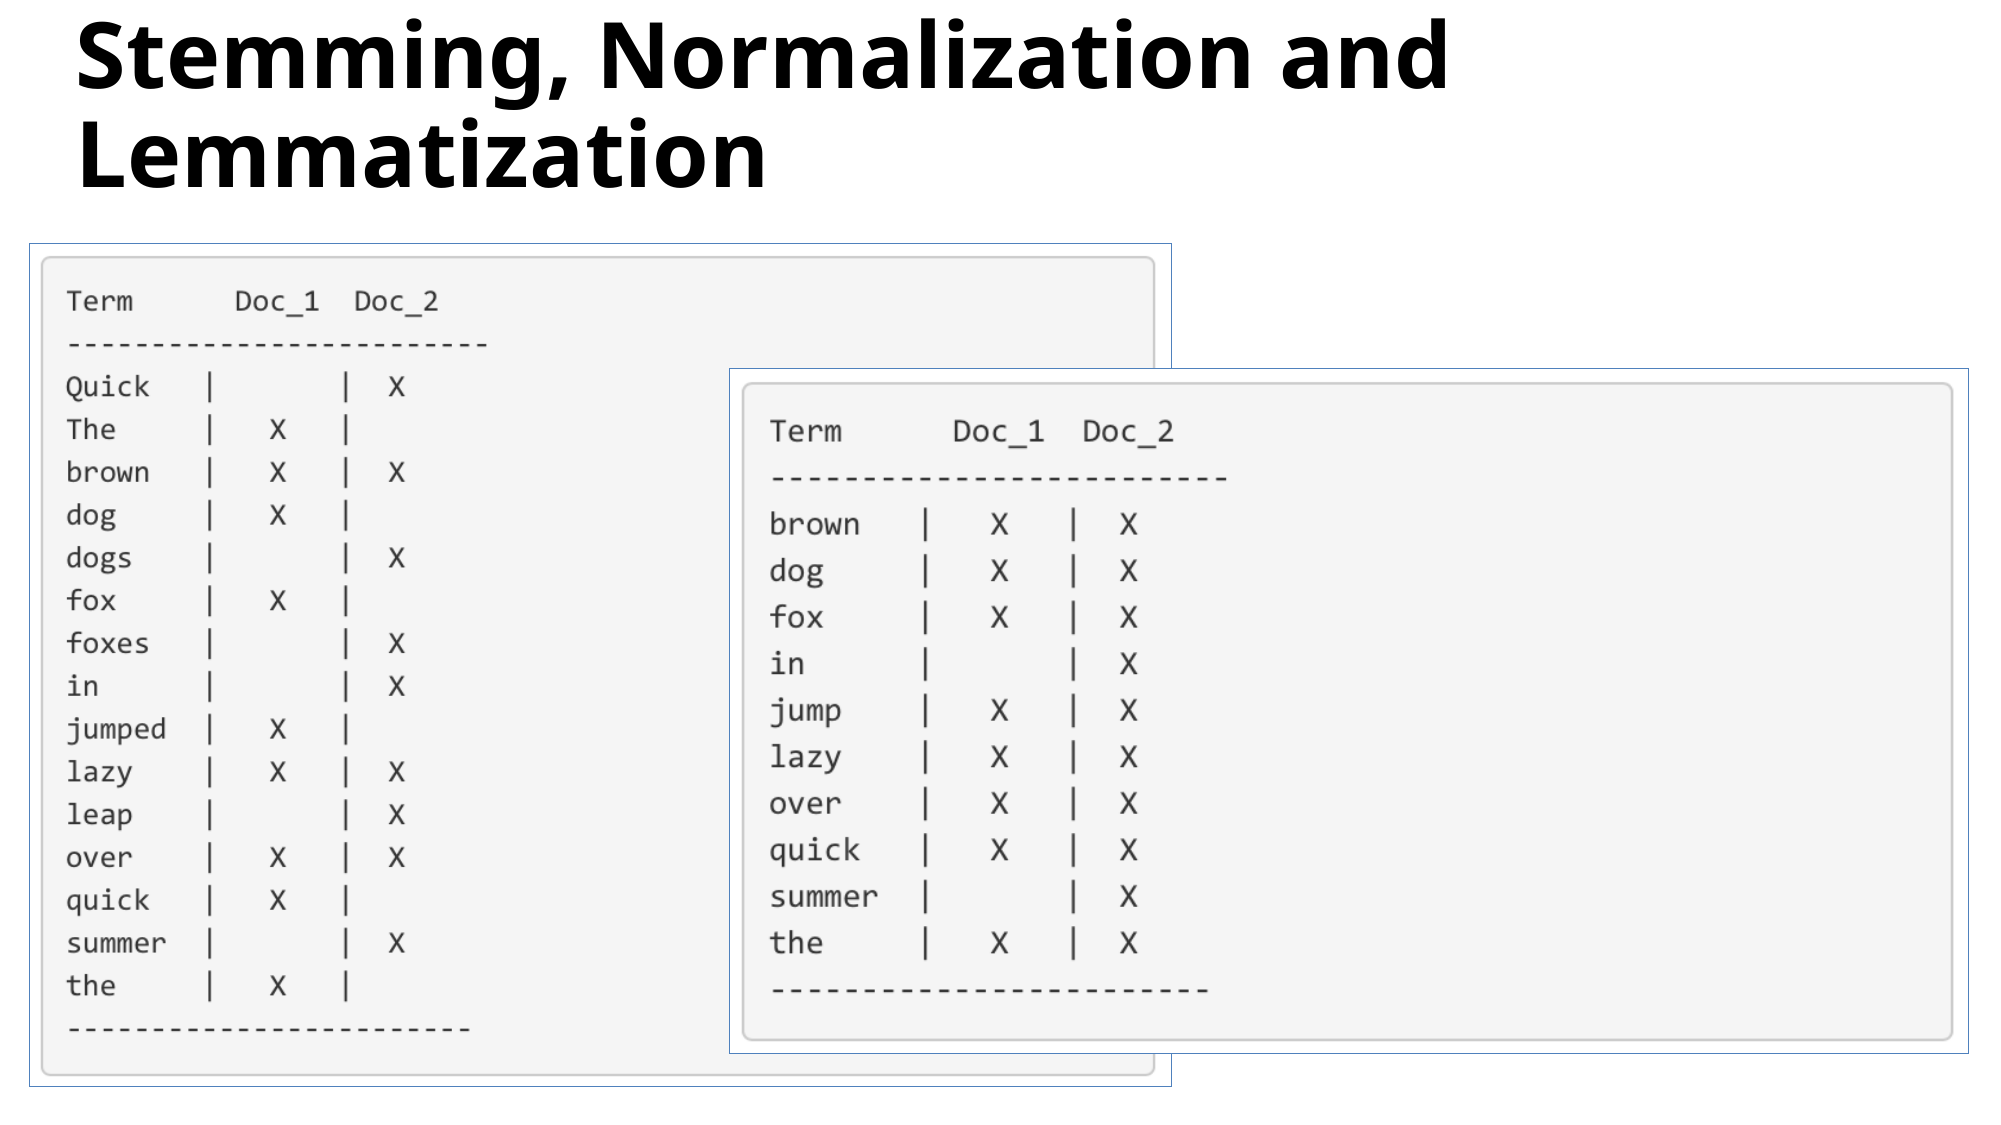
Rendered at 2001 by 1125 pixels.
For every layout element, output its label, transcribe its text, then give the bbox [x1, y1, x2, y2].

picture [29, 243, 1969, 1087]
title Stemming, Normalization and Lemmatization [60, 0, 1945, 218]
